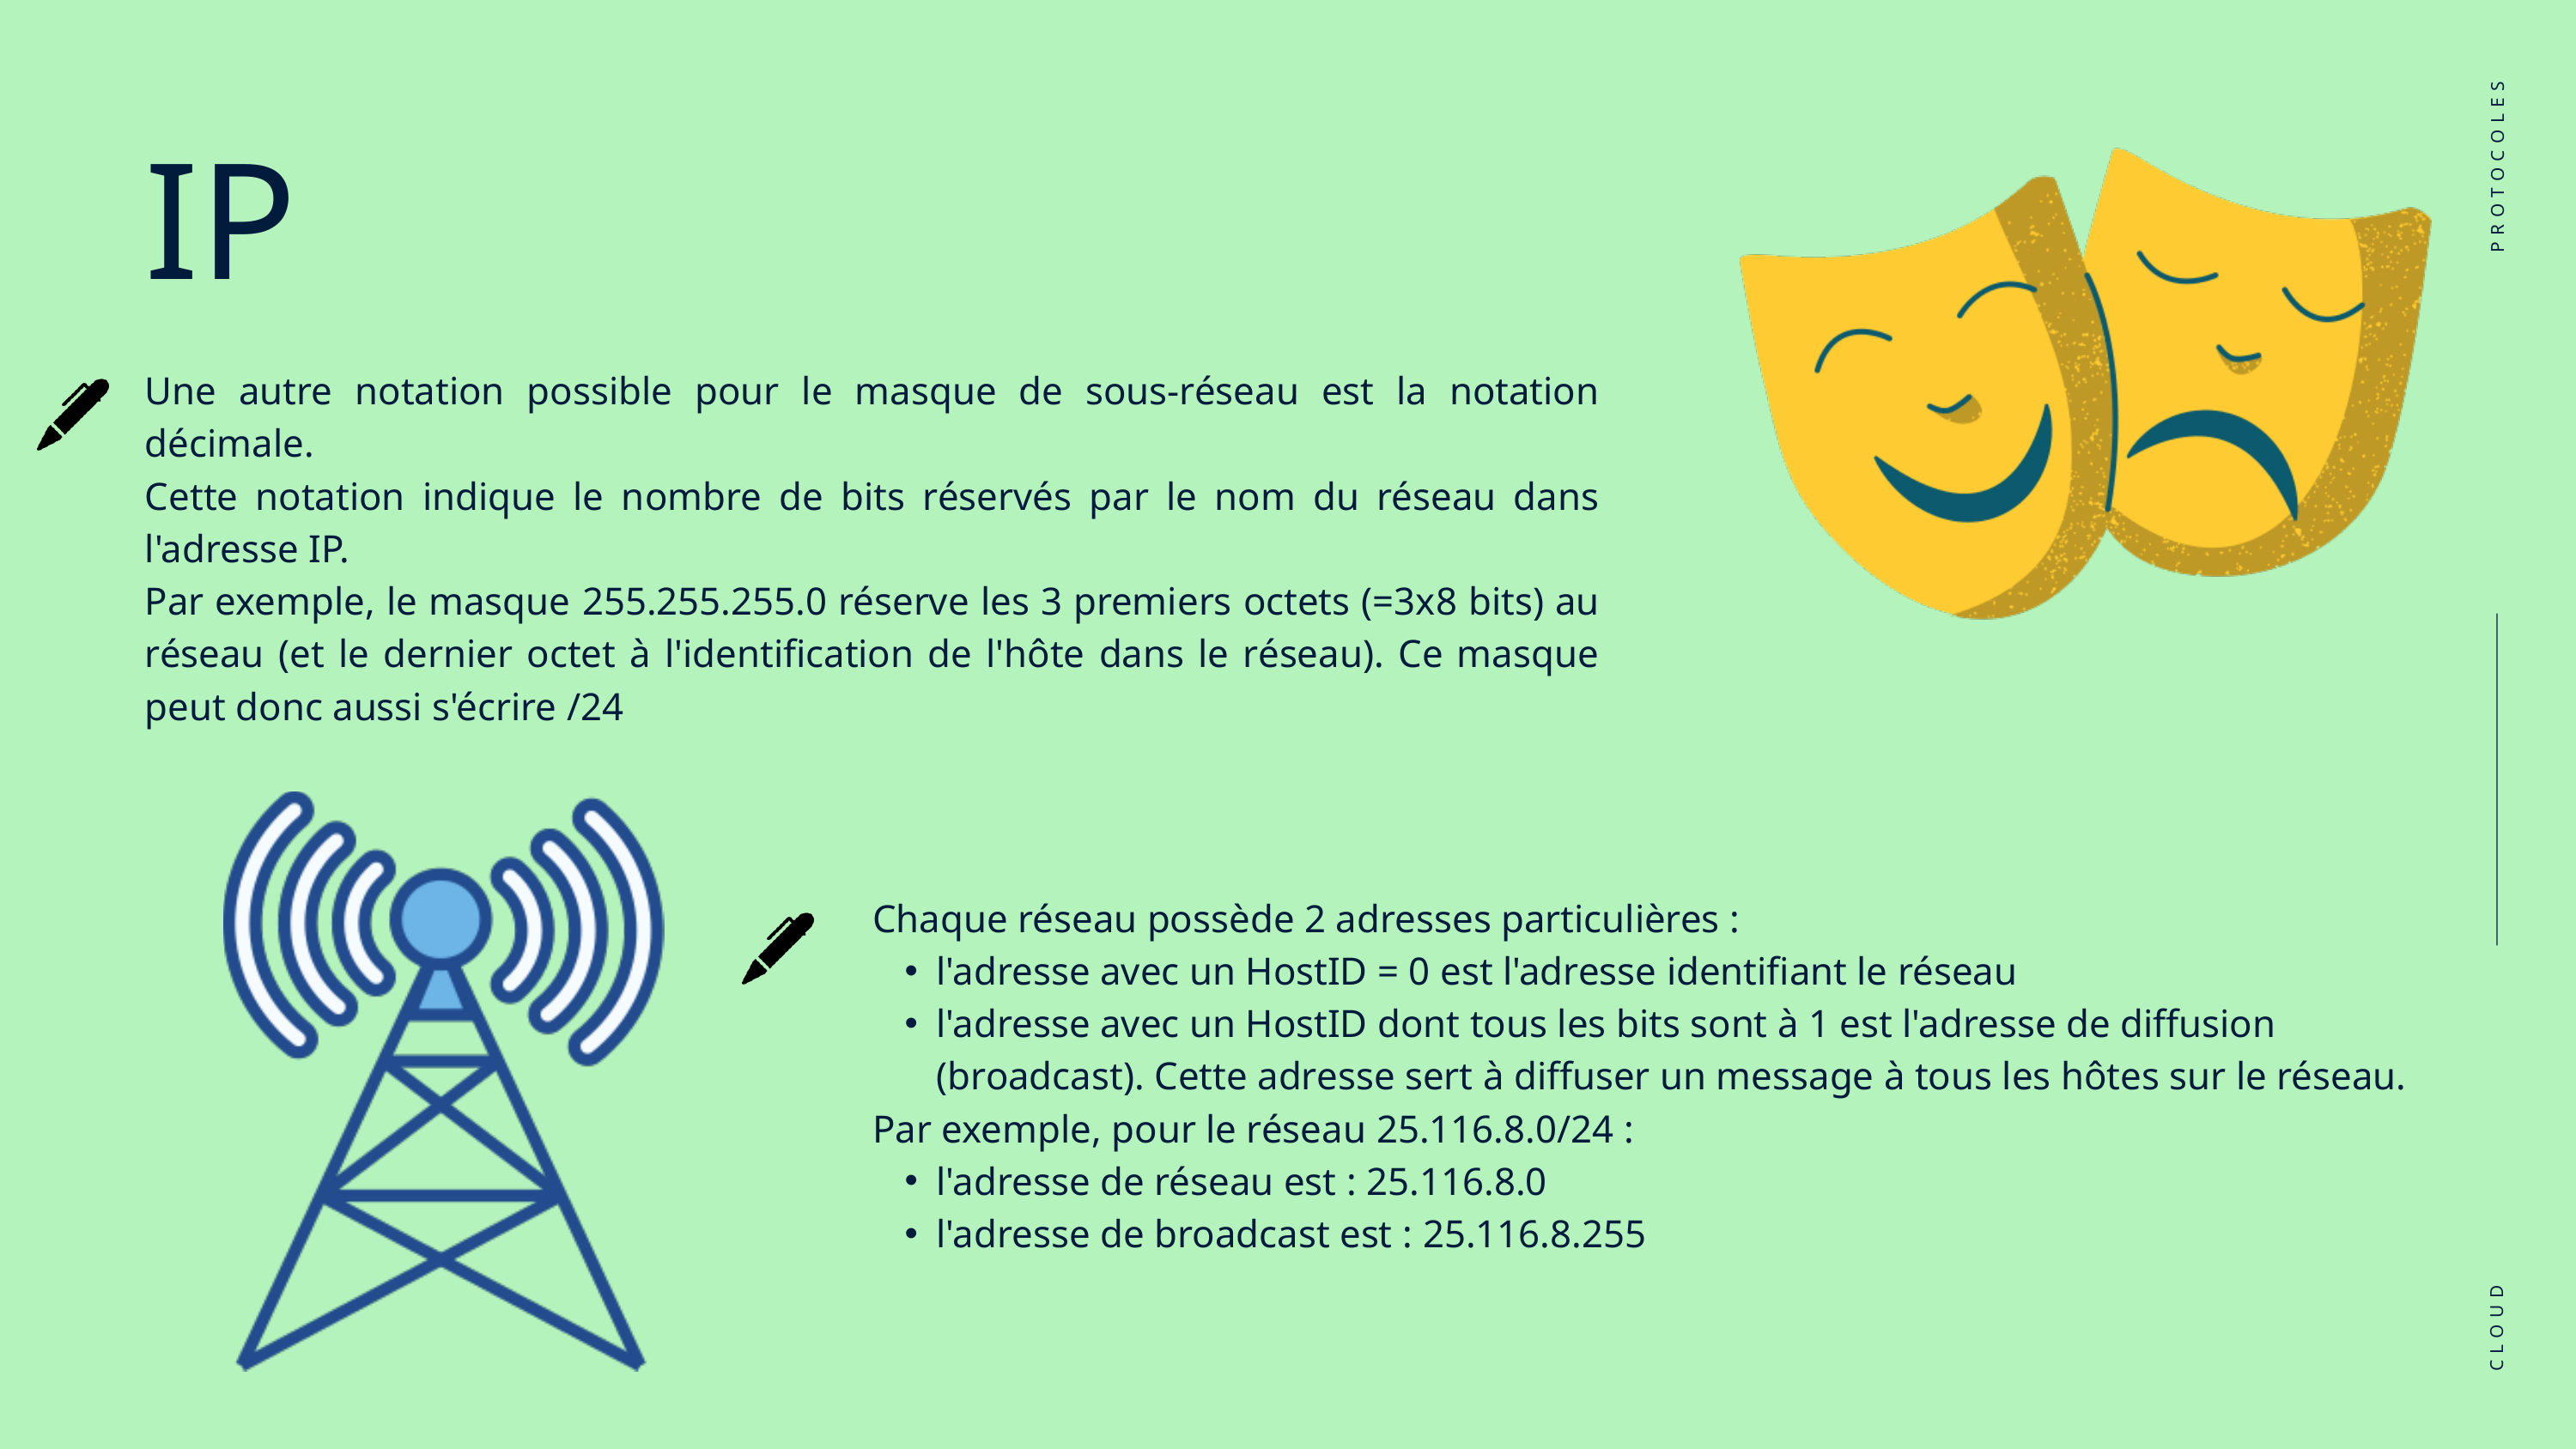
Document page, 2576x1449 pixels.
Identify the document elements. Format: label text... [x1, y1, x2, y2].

text_box CLOUD [2486, 925, 2506, 1372]
picture [1739, 144, 2432, 641]
text_box PROTOCOLES [2487, 82, 2508, 614]
text_box IP [144, 86, 515, 312]
picture [32, 373, 110, 451]
picture [223, 791, 665, 1372]
picture [737, 907, 815, 985]
text_box Une autre notation possible pour le masque de sous-réseau est la notation décimale. Cette notation indique le nombre de bits réservés par le nom du réseau dans l'adresse IP. Par exemple, le masque 255.255.255.0 réserve les 3 premiers octets (=3x8 bits) au réseau (et le dernier octet à l'identification de l'hôte dans le réseau). Ce masque peut donc aussi s'écrire /24 [144, 360, 1601, 728]
text_box Chaque réseau possède 2 adresses particulières : l'adresse avec un HostID = 0 est l'adresse identifiant le réseau l'adresse avec un HostID dont tous les bits sont à 1 est l'adresse de diffusion (broadcast). Cette adresse sert à diffuser un message à tous les hôtes sur le réseau. Par exemple, pour le réseau 25.116.8.0/24 : l'adresse de réseau est : 25.116.8.0 l'adresse de broadcast est : 25.116.8.255 [872, 887, 2431, 1256]
